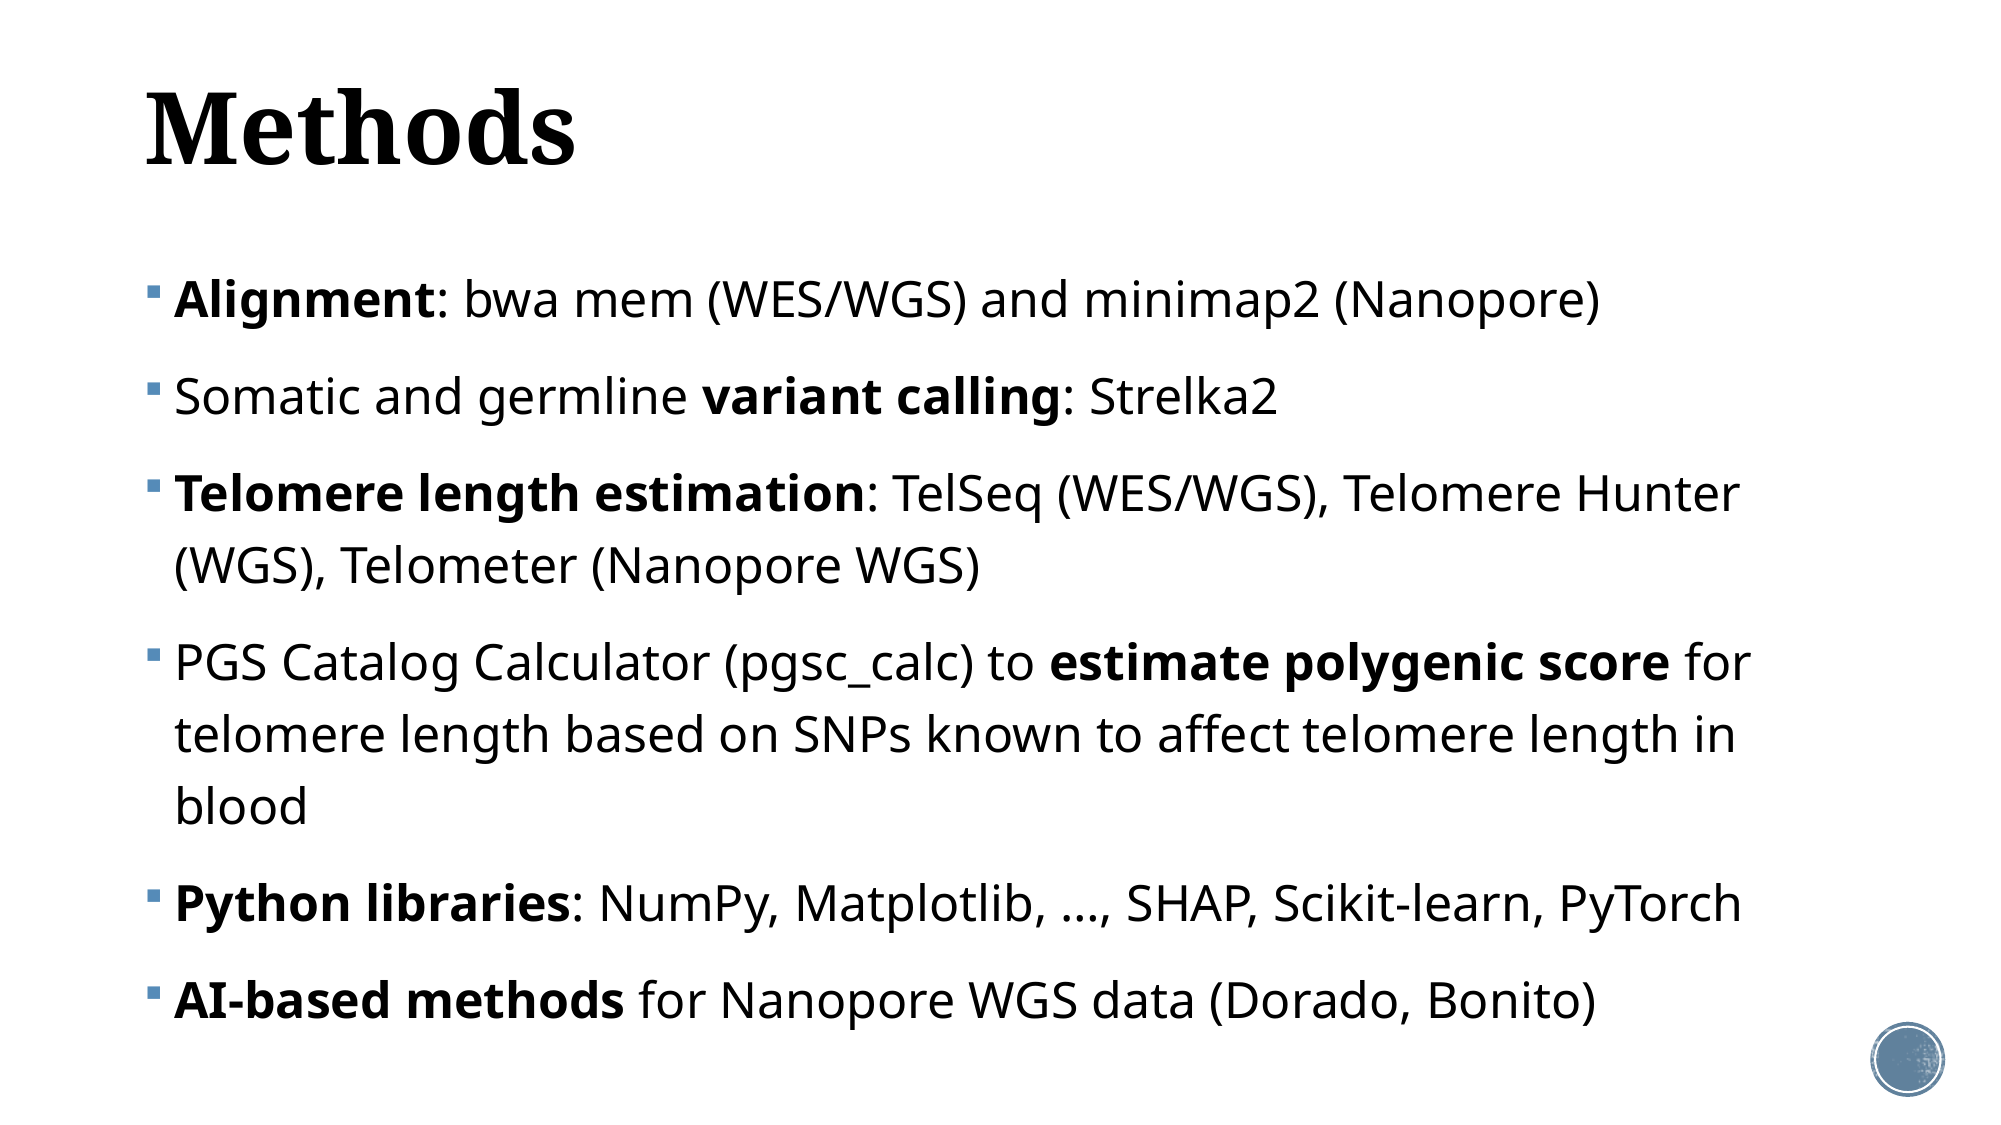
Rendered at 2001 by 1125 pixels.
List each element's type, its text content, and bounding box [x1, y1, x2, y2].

title Methods [129, 0, 1780, 247]
list Alignment: bwa mem (WES/WGS) and minimap2 (Nanopore) Somatic and germline variant calling: Strelka2 Telomere length estimation: TelSeq (WES/WGS), Telomere Hunter (WGS), Telometer (Nanopore WGS) PGS Catalog Calculator (pgsc_calc) to estimate polygenic score for telomere length based on SNPs known to affect telomere length in blood Python libraries: NumPy, Matplotlib, …, SHAP, Scikit-learn, PyTorch AI-based methods for Nanopore WGS data (Dorado, Bonito) [129, 247, 1871, 1037]
